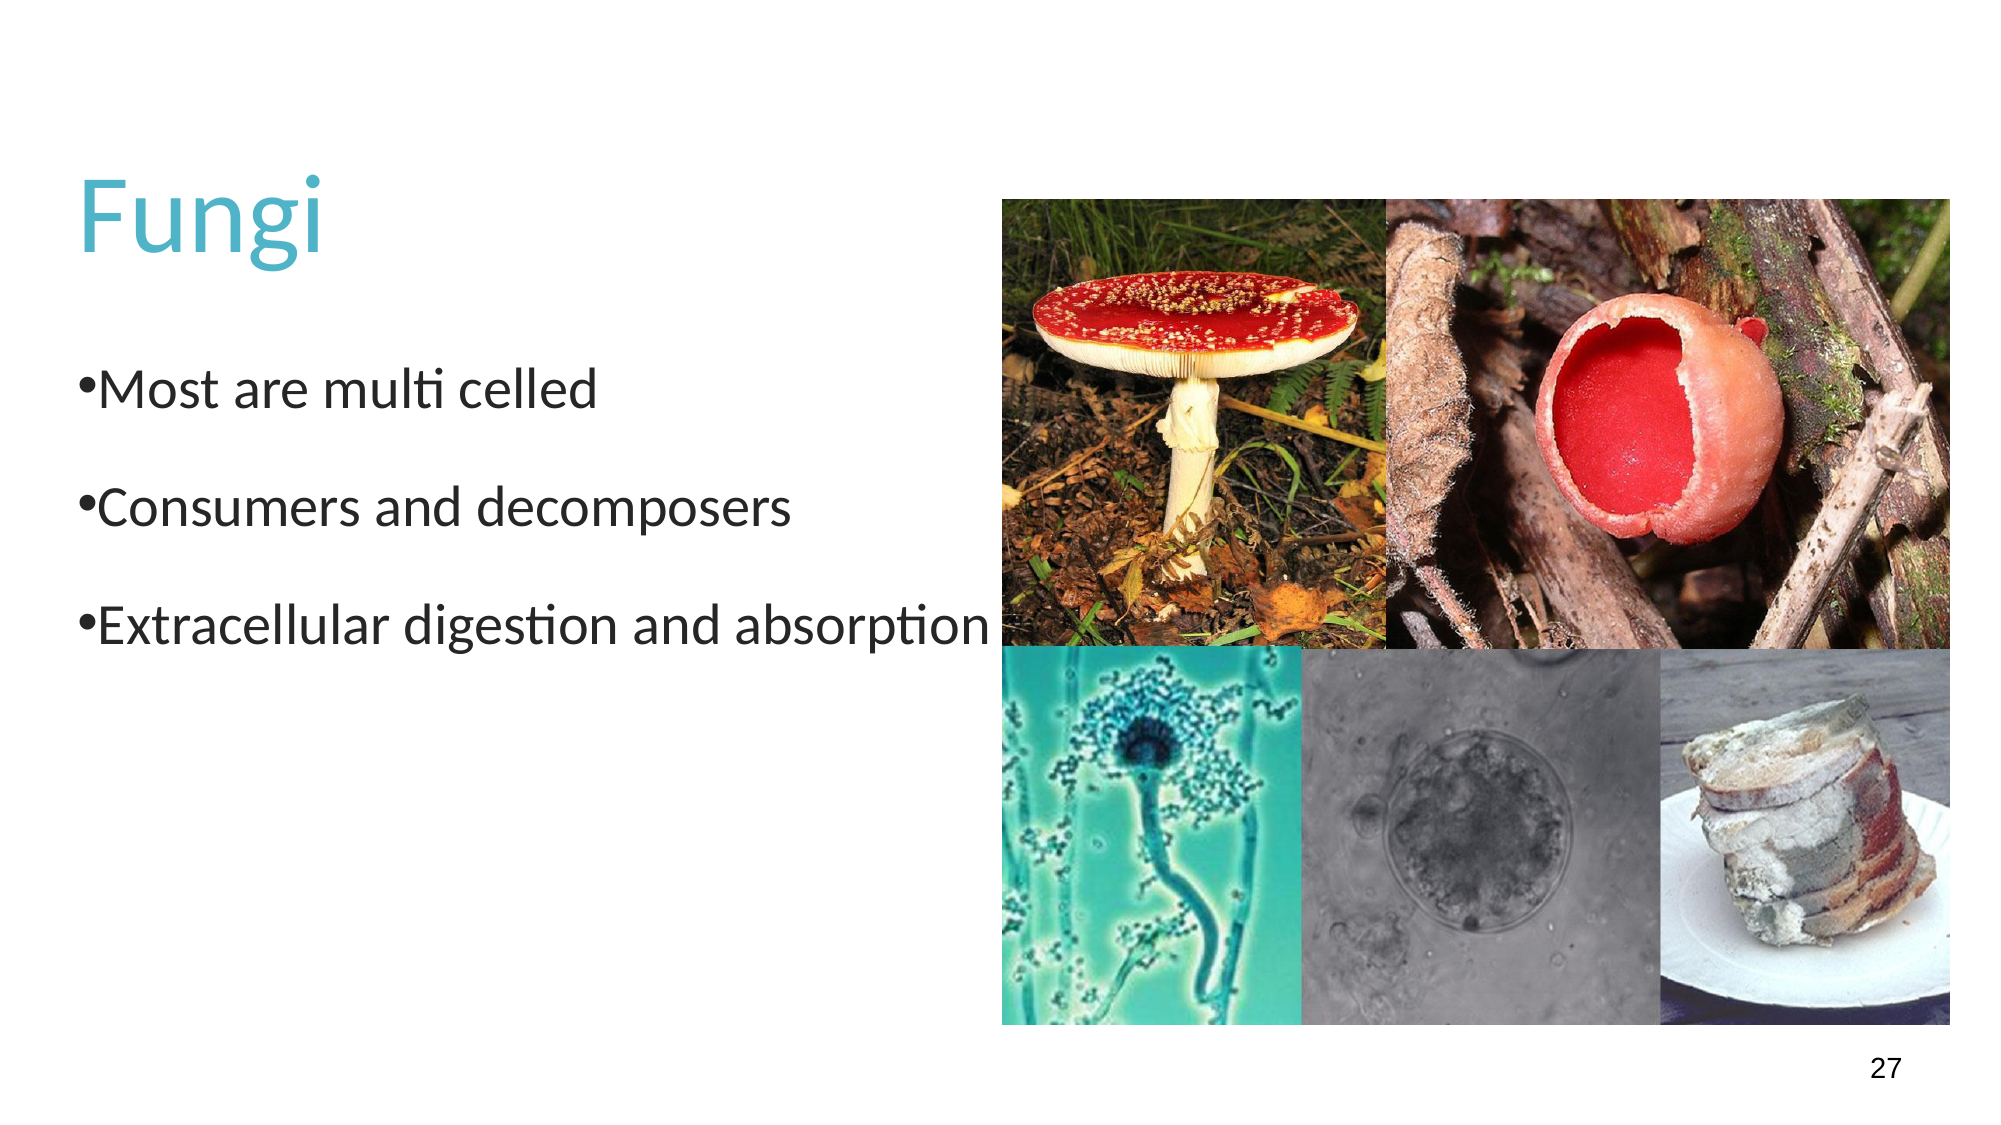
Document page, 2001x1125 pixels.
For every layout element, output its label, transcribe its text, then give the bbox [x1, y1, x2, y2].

list Most are multi celled Consumers and decomposers Extracellular digestion and absorption [62, 321, 997, 997]
title Fungi [62, 82, 1830, 321]
picture [1002, 199, 1951, 1026]
text_box 27 [1437, 1035, 1918, 1092]
